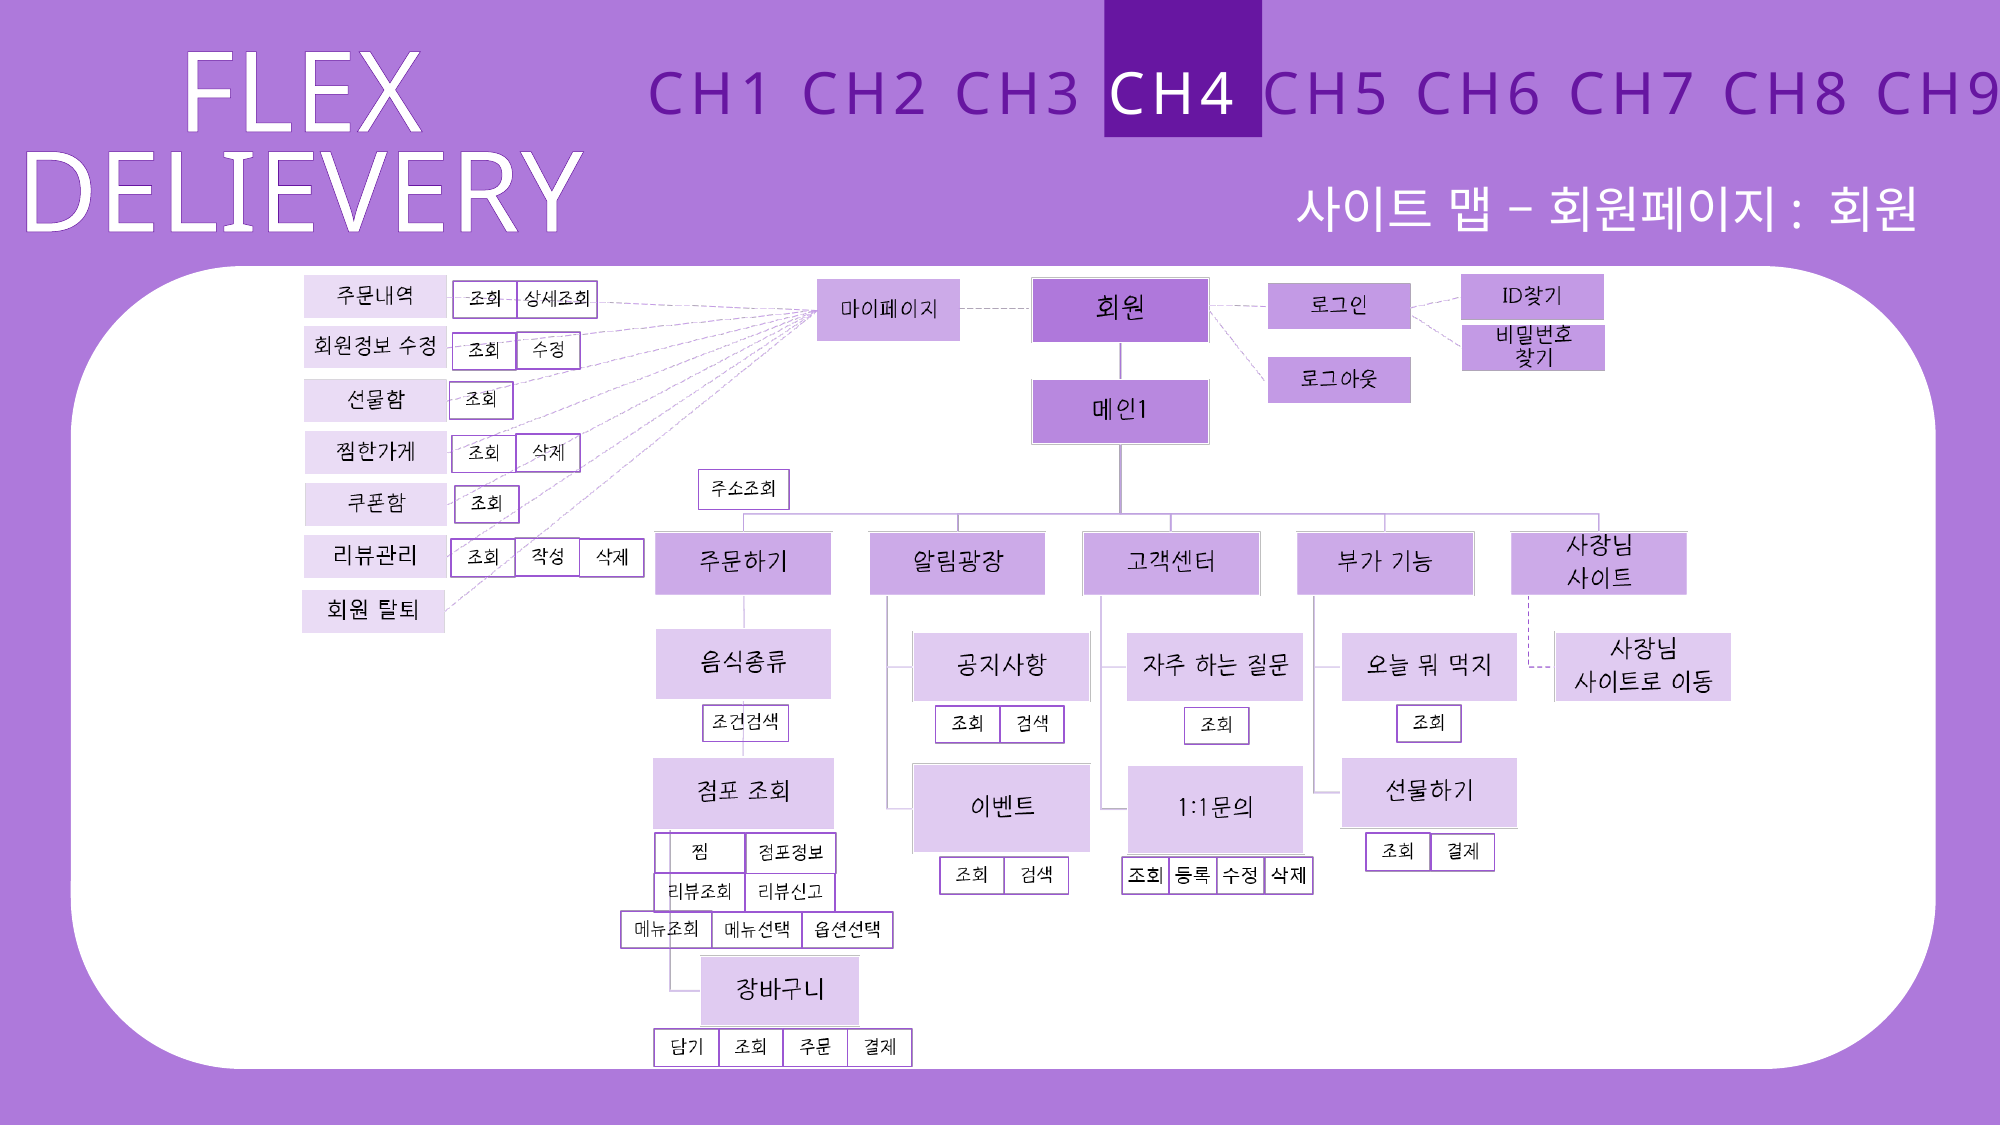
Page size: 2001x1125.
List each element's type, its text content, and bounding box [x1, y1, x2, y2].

text_box [69, 265, 1937, 1070]
picture [299, 221, 1732, 1069]
text_box 사이트 맵 – 회원페이지: 회원 [867, 171, 1936, 247]
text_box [681, 0, 1969, 138]
text_box FLEX DELIEVERY [1, 46, 599, 262]
